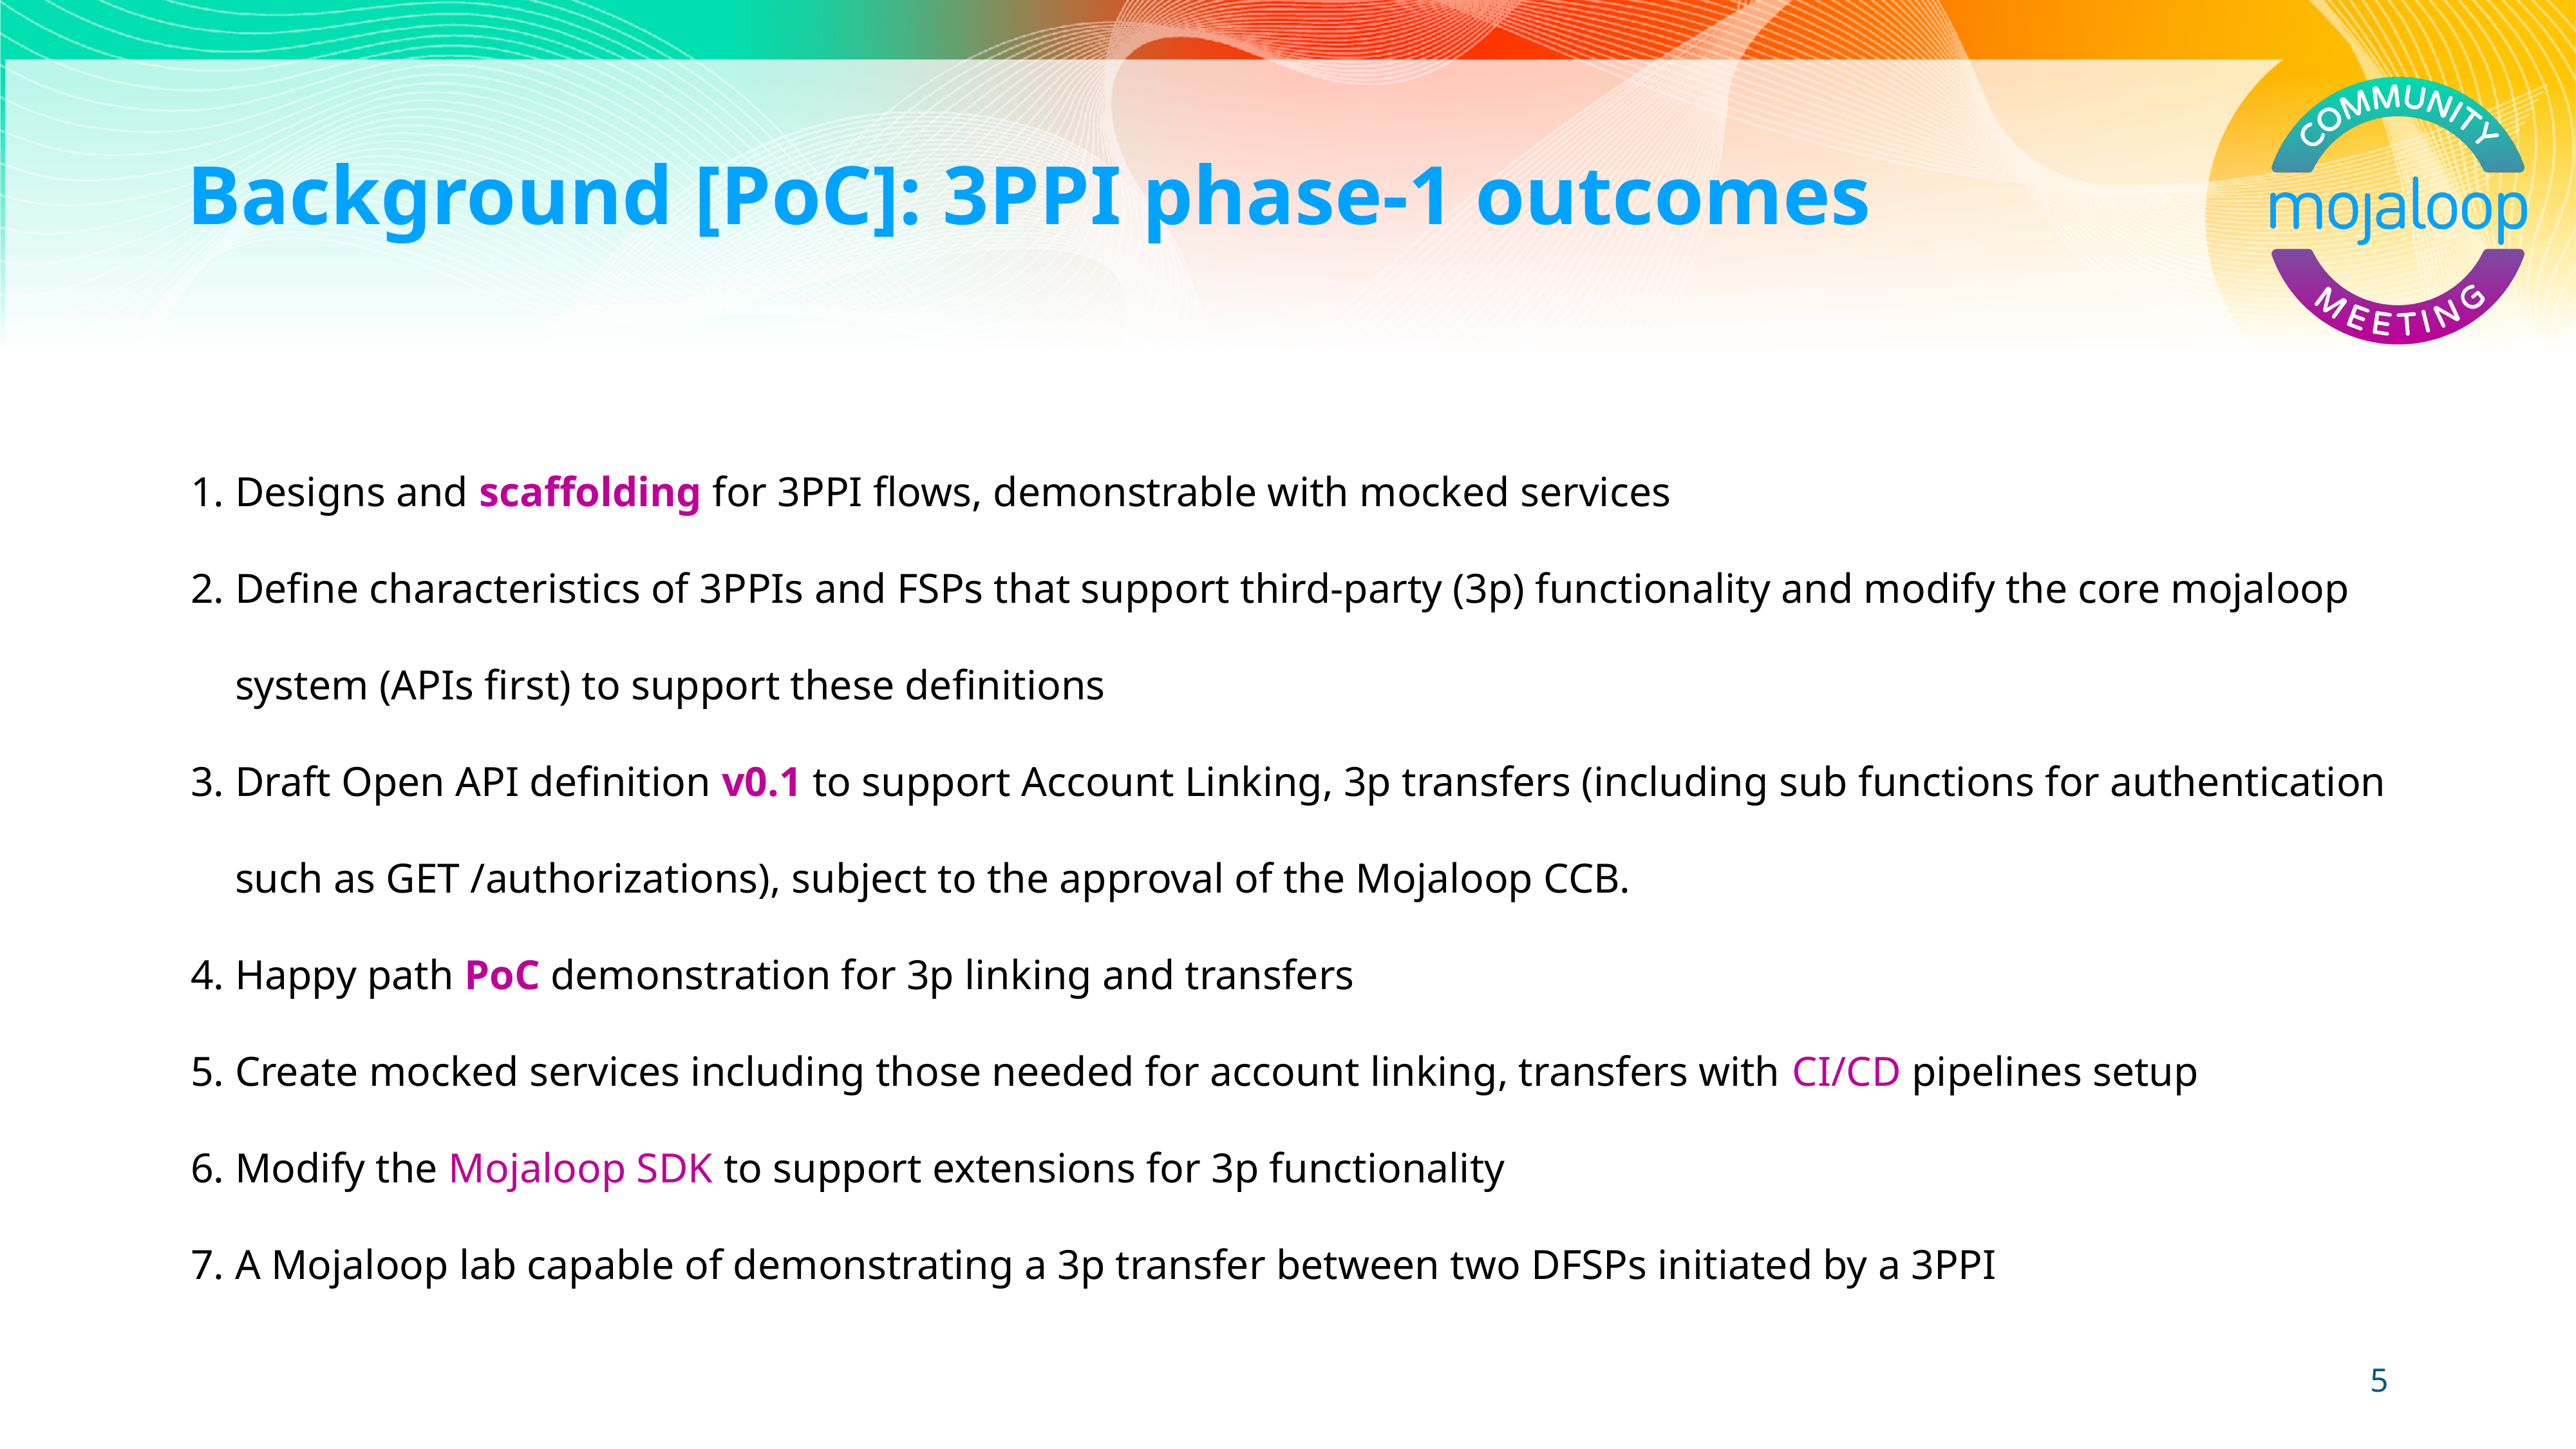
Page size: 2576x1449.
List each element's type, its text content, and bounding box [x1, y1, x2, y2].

picture [0, 0, 2576, 1449]
list Designs and scaffolding for 3PPI flows, demonstrable with mocked services Define characteristics of 3PPIs and FSPs that support third-party (3p) functionality and modify the core mojaloop system (APIs first) to support these definitions Draft Open API definition v0.1 to support Account Linking, 3p transfers (including sub functions for authentication such as GET /authorizations), subject to the approval of the Mojaloop CCB. Happy path PoC demonstration for 3p linking and transfers Create mocked services including those needed for account linking, transfers with CI/CD pipelines setup Modify the Mojaloop SDK to support extensions for 3p functionality A Mojaloop lab capable of demonstrating a 3p transfer between two DFSPs initiated by a 3PPI [177, 413, 2399, 1305]
title Background [PoC]: 3PPI phase-1 outcomes [177, 77, 2170, 320]
slide_number ‹#› [1819, 1343, 2399, 1421]
